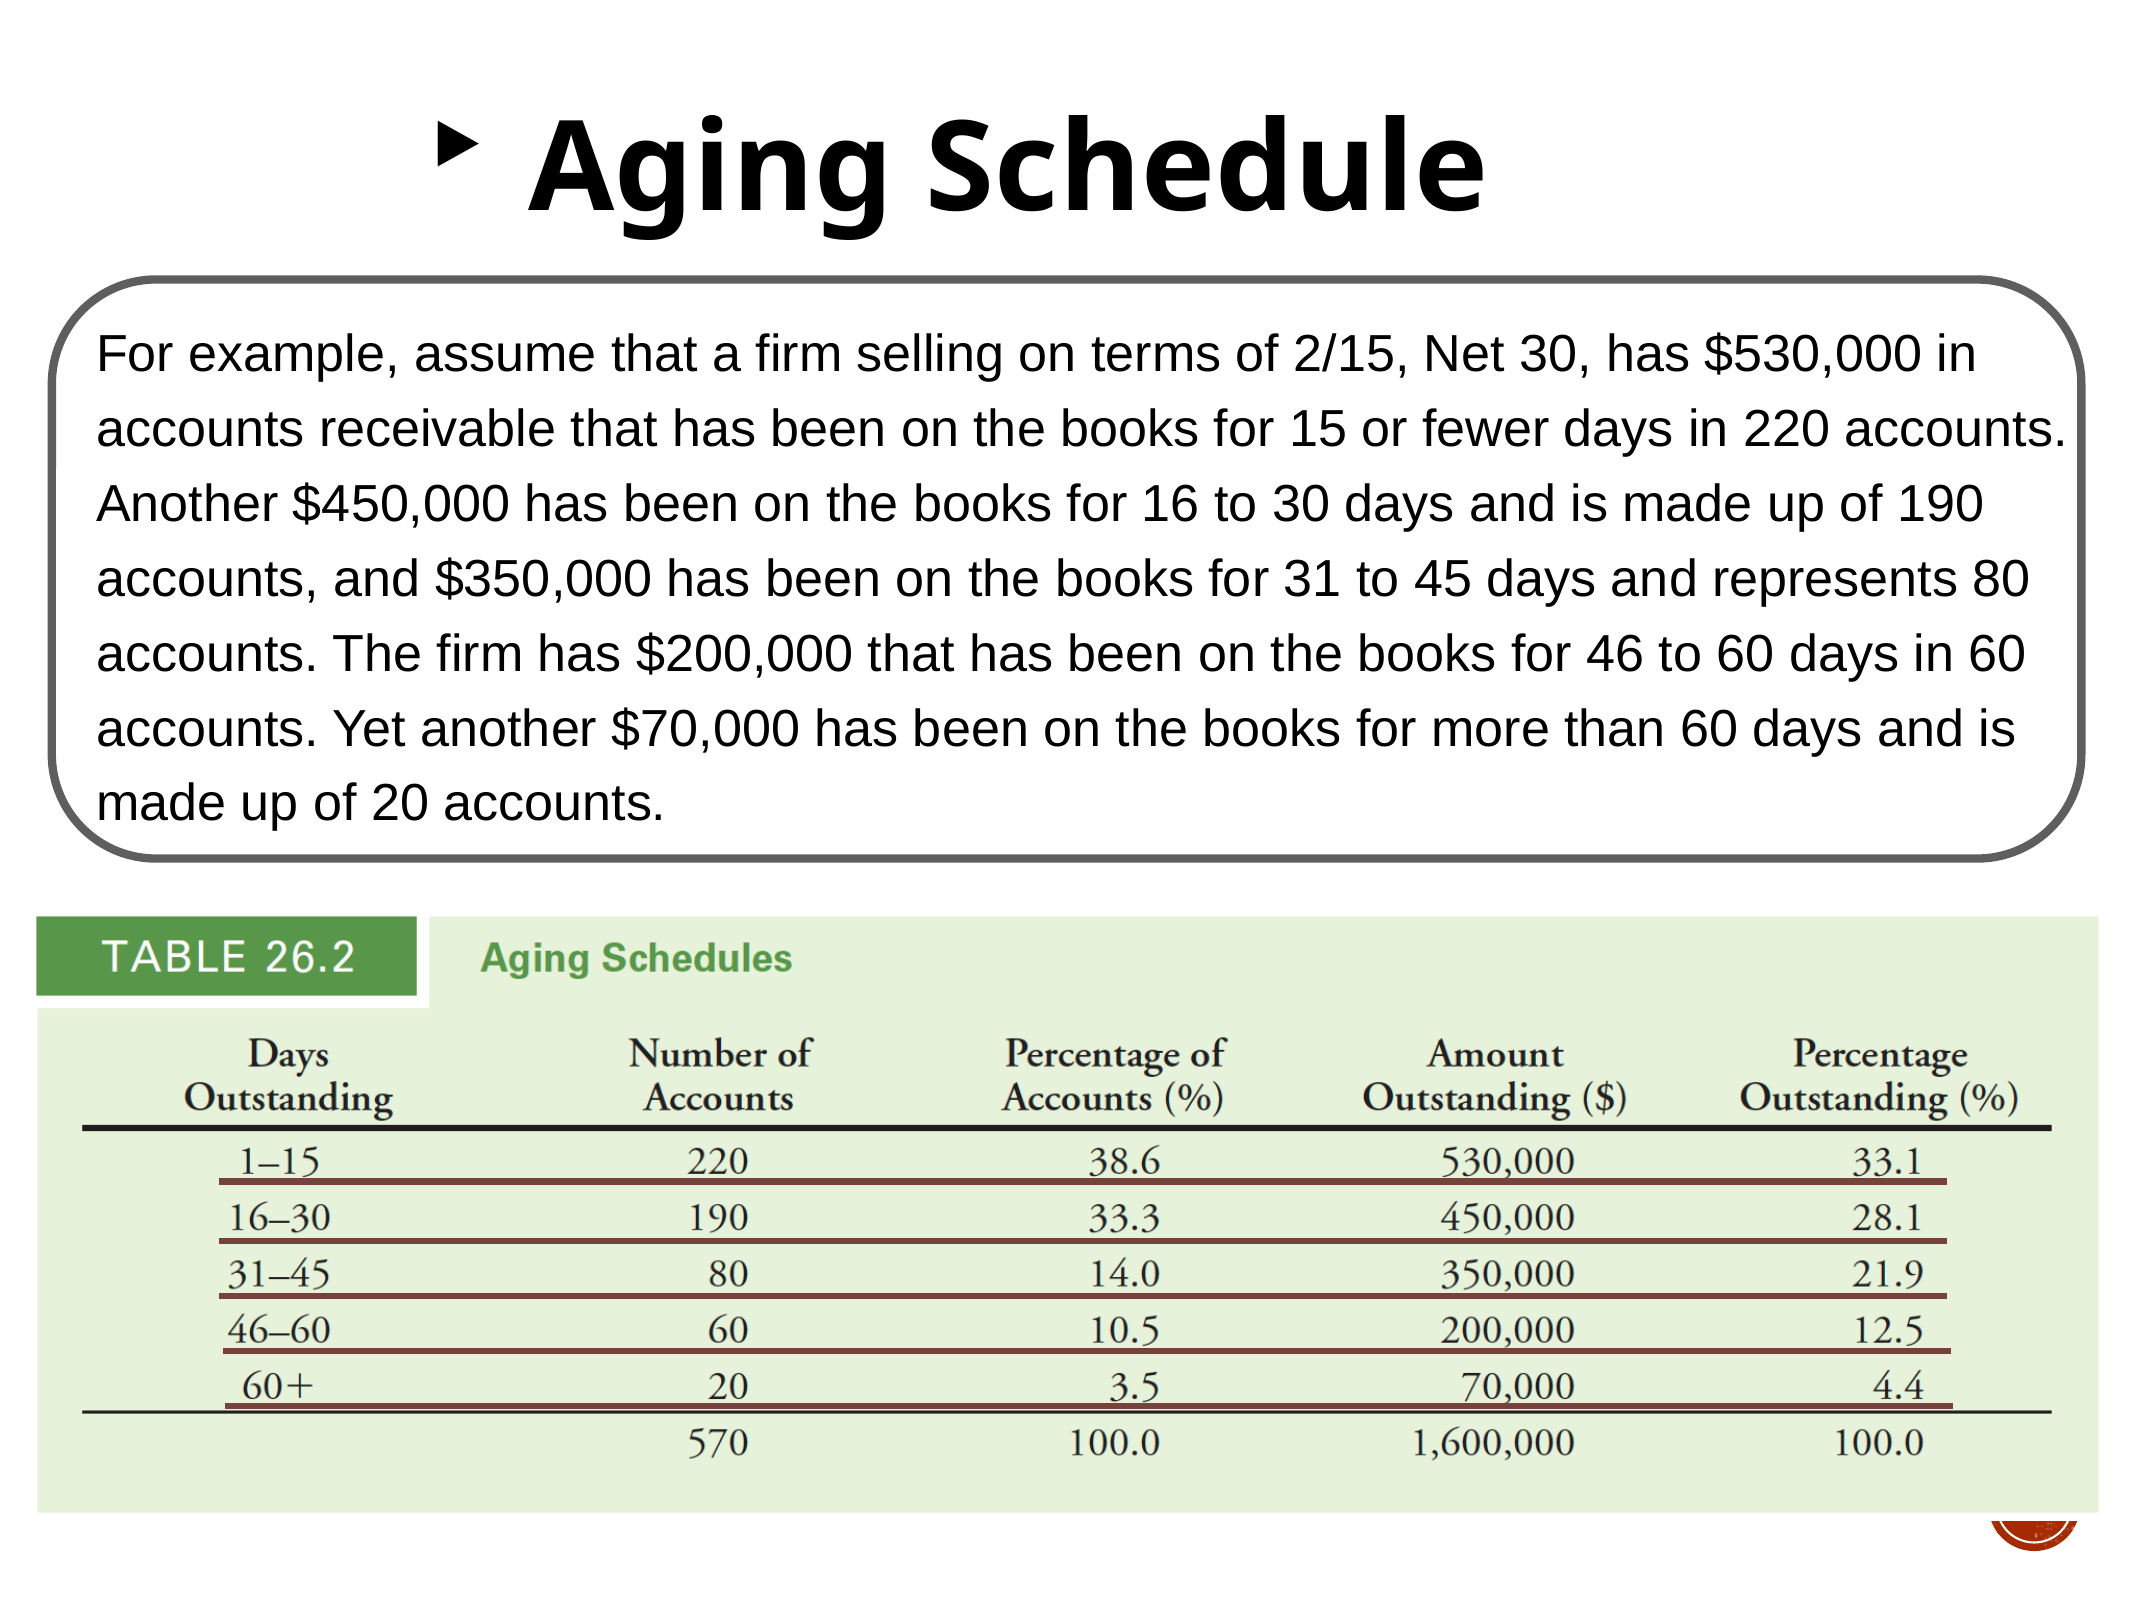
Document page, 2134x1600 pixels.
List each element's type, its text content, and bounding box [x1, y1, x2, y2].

slide_number 35 [1979, 1522, 2092, 1549]
picture [26, 906, 2106, 1520]
text_box [51, 279, 2082, 859]
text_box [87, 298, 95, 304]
text_box Aging Schedule [337, 47, 1498, 245]
text_box For example, assume that a firm selling on terms of 2/15, Net 30, has $530,000 in accounts receivable that has been on the books for 15 or fewer days in 220 accounts. Another $450,000 has been on the books for 16 to 30 days and is made up of 190 accounts, and $350,000 has been on the books for 31 to 45 days and represents 80 accounts. The firm has $200,000 that has been on the books for 46 to 60 days in 60 accounts. Yet another $70,000 has been on the books for more than 60 days and is made up of 20 accounts. [2038, 298, 2096, 840]
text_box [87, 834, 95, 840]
